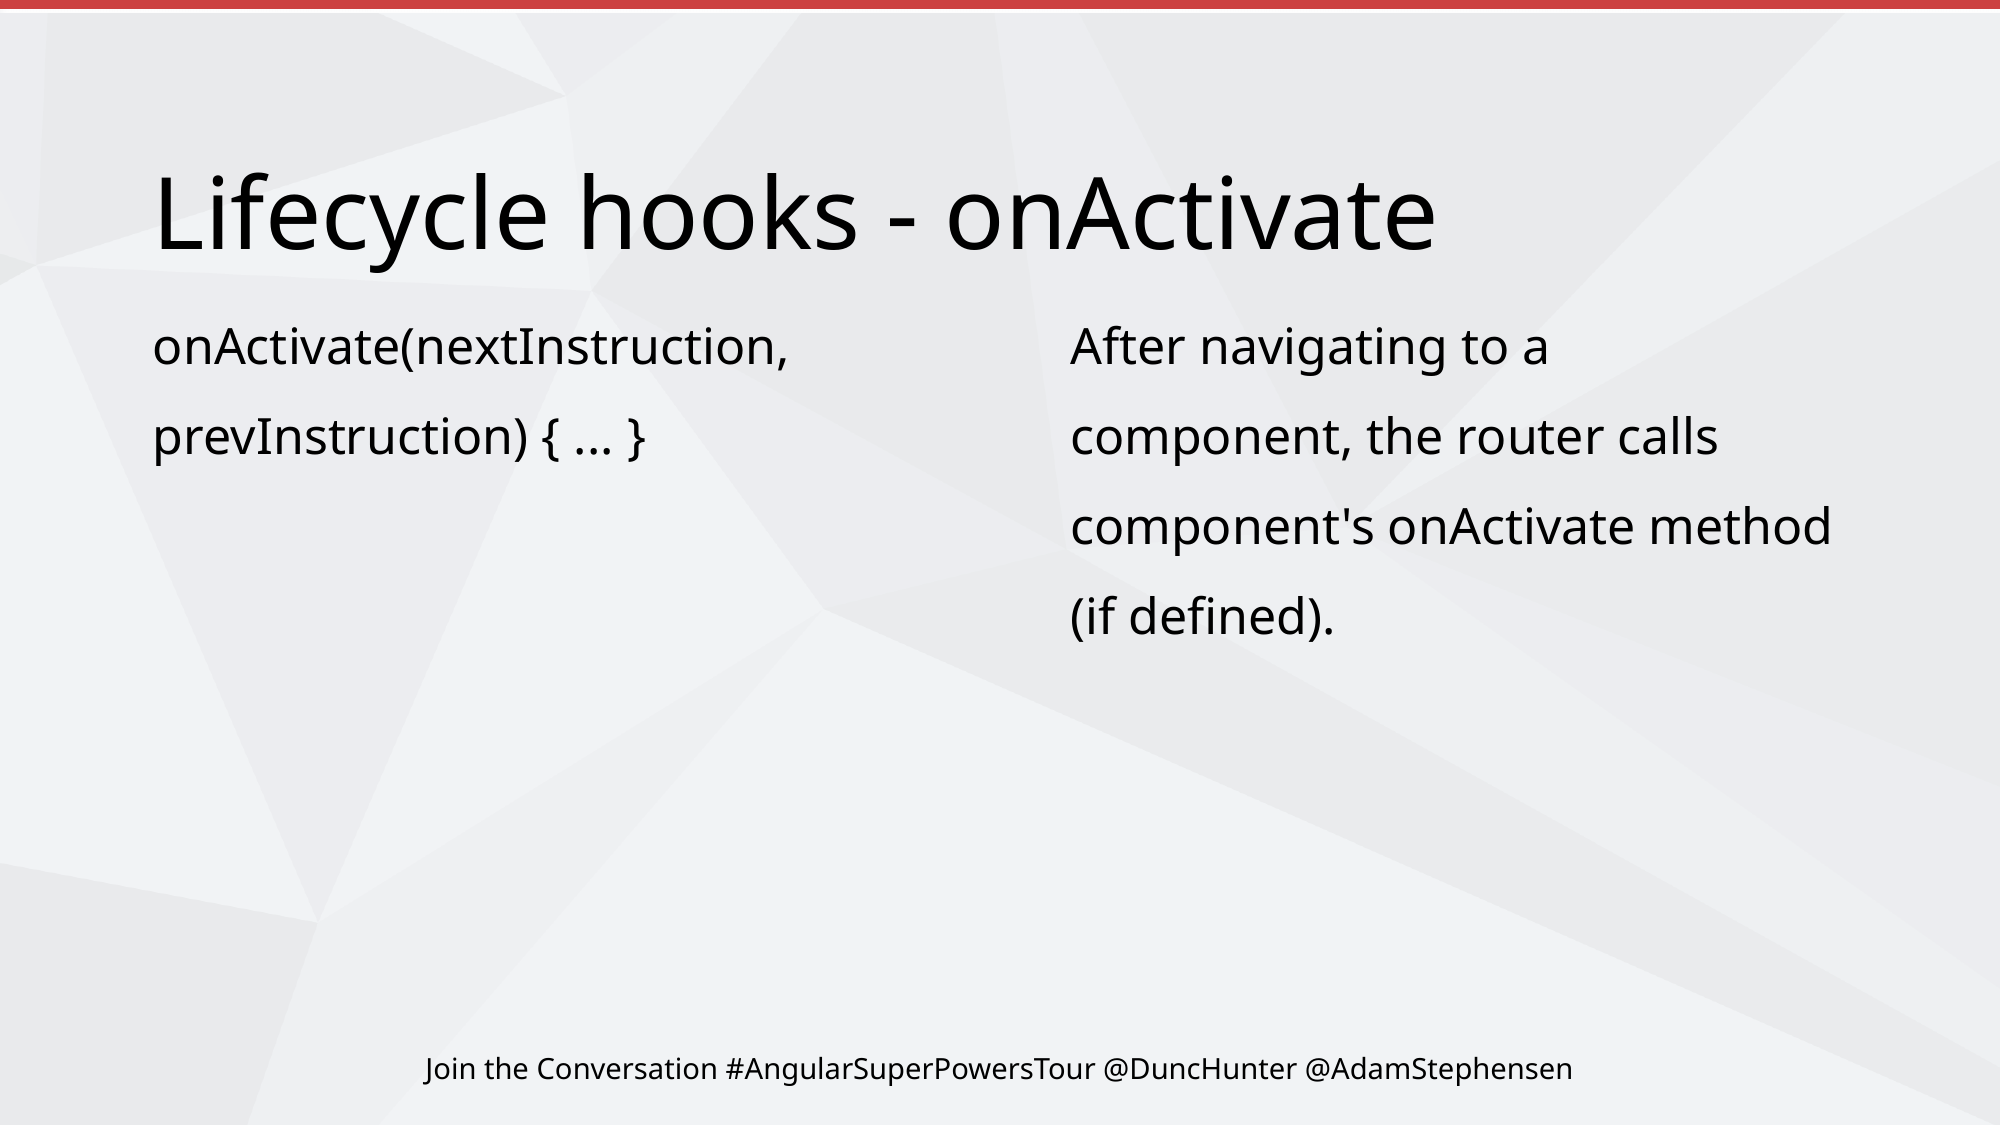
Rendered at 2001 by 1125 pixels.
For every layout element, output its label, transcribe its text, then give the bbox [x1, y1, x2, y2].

list onActivate​(nextInstruction, prevInstruction) { ... } [123, 278, 960, 1027]
list After navigating to a component, the router calls component's onActivate method (if defined). [0, 13, 2000, 1125]
footer Join the Conversation #AngularSuperPowersTour @DuncHunter @AdamStephensen [123, 1042, 1877, 1103]
title Lifecycle hooks - onActivate [123, 60, 1877, 278]
